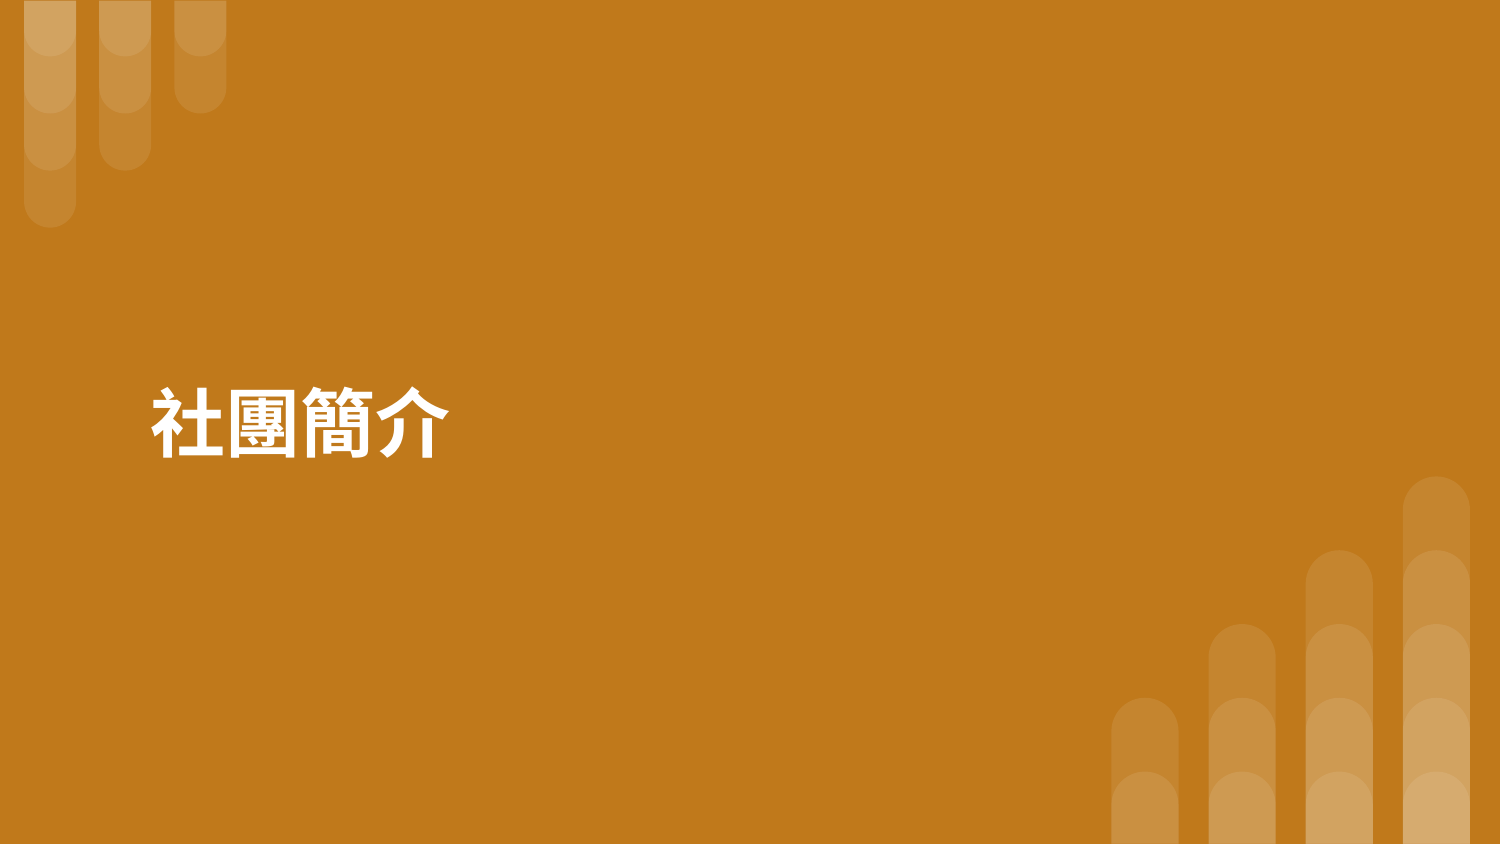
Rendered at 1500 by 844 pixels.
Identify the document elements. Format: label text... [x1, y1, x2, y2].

title 社團簡介 [135, 264, 1097, 572]
